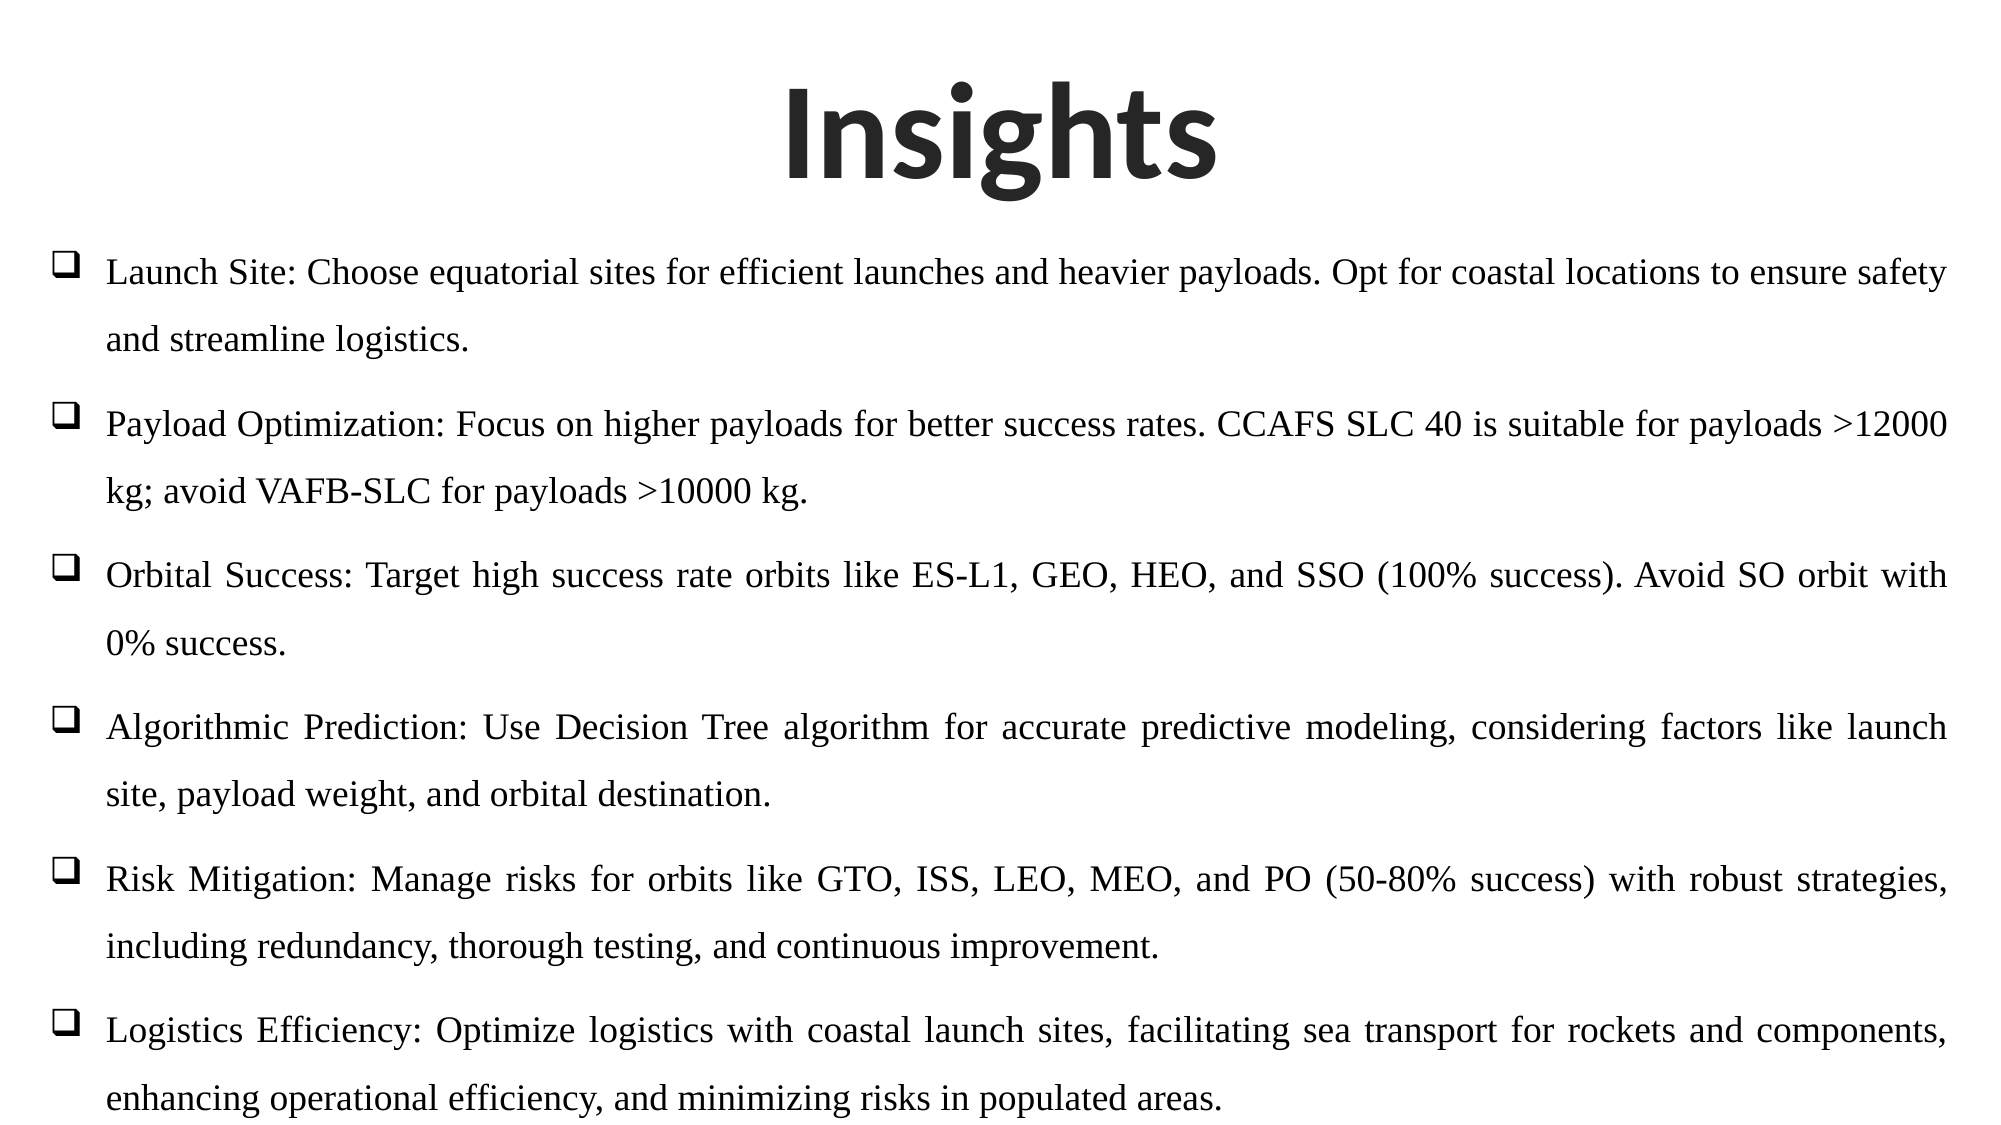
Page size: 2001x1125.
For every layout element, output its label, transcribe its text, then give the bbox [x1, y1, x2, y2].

text_box Launch Site: Choose equatorial sites for efficient launches and heavier payloads. Opt for coastal locations to ensure safety and streamline logistics. Payload Optimization: Focus on higher payloads for better success rates. CCAFS SLC 40 is suitable for payloads >12000 kg; avoid VAFB-SLC for payloads >10000 kg. Orbital Success: Target high success rate orbits like ES-L1, GEO, HEO, and SSO (100% success). Avoid SO orbit with 0% success. Algorithmic Prediction: Use Decision Tree algorithm for accurate predictive modeling, considering factors like launch site, payload weight, and orbital destination. Risk Mitigation: Manage risks for orbits like GTO, ISS, LEO, MEO, and PO (50-80% success) with robust strategies, including redundancy, thorough testing, and continuous improvement. Logistics Efficiency: Optimize logistics with coastal launch sites, facilitating sea transport for rockets and components, enhancing operational efficiency, and minimizing risks in populated areas. [34, 217, 1965, 1125]
text_box Insights [765, 33, 1235, 214]
